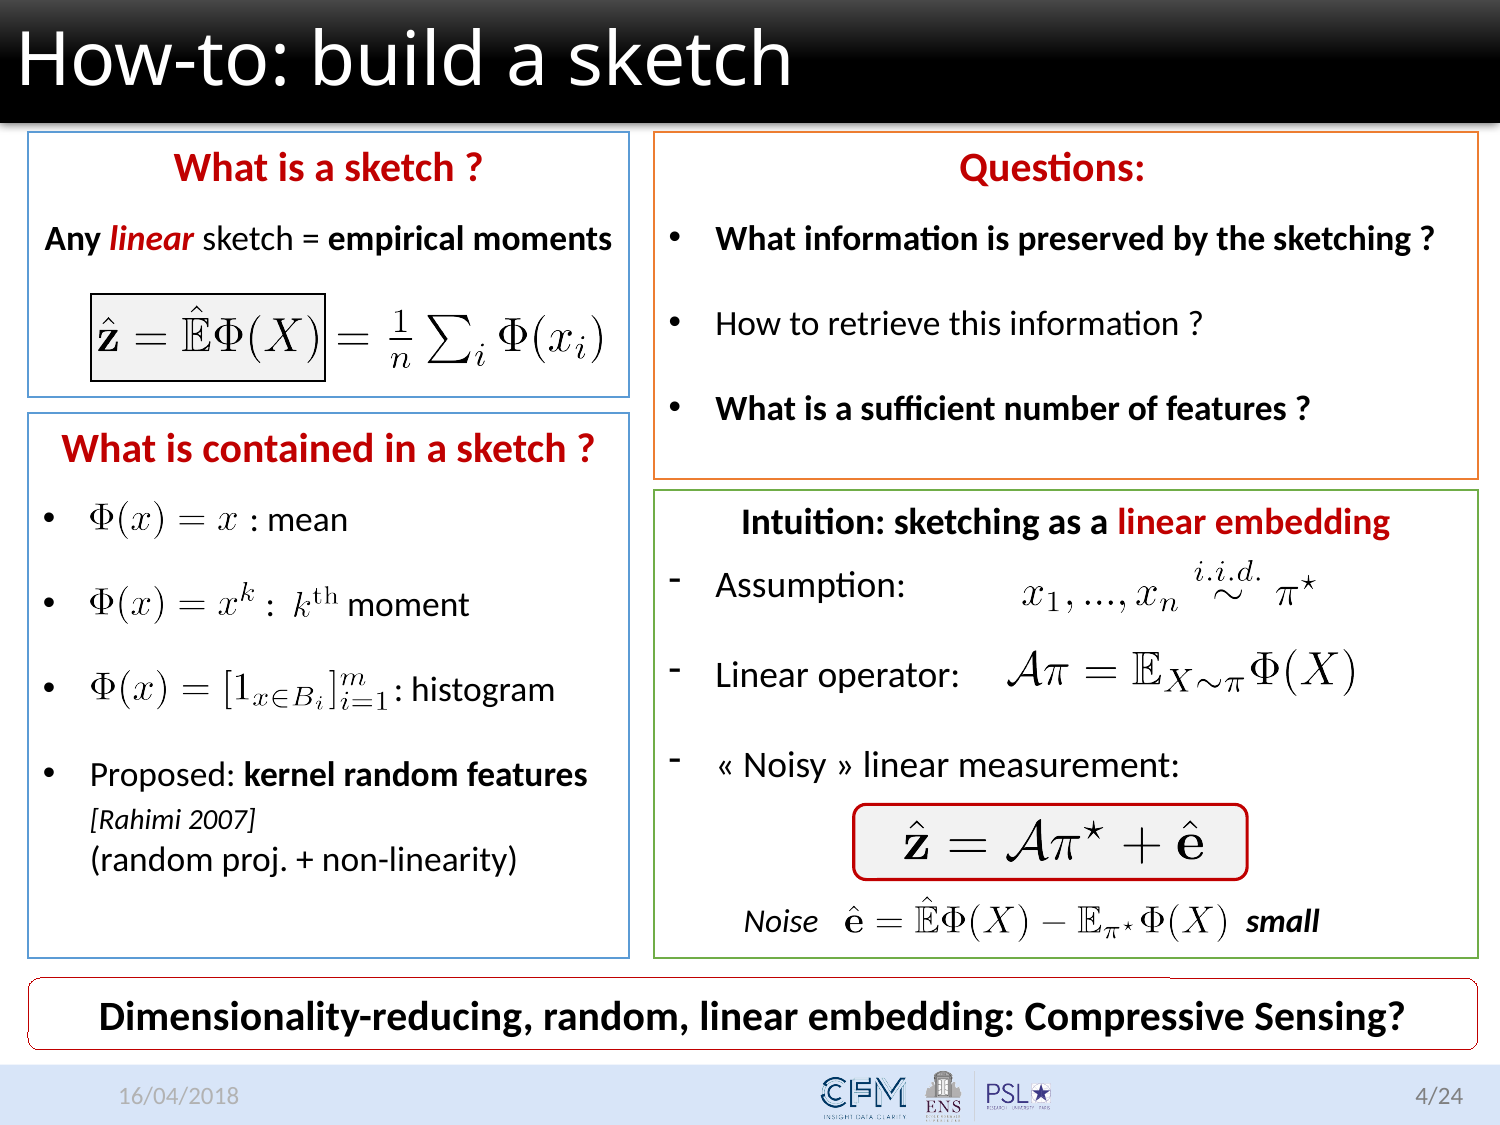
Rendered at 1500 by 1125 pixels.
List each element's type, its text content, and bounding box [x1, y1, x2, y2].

picture [918, 1068, 1057, 1125]
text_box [28, 131, 630, 397]
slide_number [103, 1065, 441, 1125]
text_box What is contained in a sketch ? [28, 413, 630, 478]
picture [90, 582, 254, 624]
text_box Assumption: Linear operator: « Noisy » linear measurement: [653, 552, 1448, 793]
text_box Noise small [728, 892, 1409, 947]
title How-to: build a sketch [0, 1, 1294, 121]
text_box : mean : moment : histogram Proposed: kernel random features [Rahimi 2007] (random proj. + non-linearity) [28, 488, 630, 887]
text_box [653, 131, 1478, 481]
picture [904, 819, 1203, 865]
text_box [852, 803, 1249, 881]
picture [90, 501, 237, 539]
picture [845, 896, 1226, 942]
picture [91, 670, 387, 710]
text_box Intuition: sketching as a linear embedding [653, 490, 1478, 550]
picture [1007, 649, 1354, 696]
picture [816, 1073, 911, 1122]
text_box Dimensionality-reducing, random, linear embedding: Compressive Sensing? [27, 977, 1478, 1050]
picture [1022, 560, 1316, 613]
text_box [27, 412, 630, 959]
text_box [653, 489, 1479, 959]
text_box 4/24 [1175, 1072, 1478, 1117]
picture [294, 586, 338, 617]
